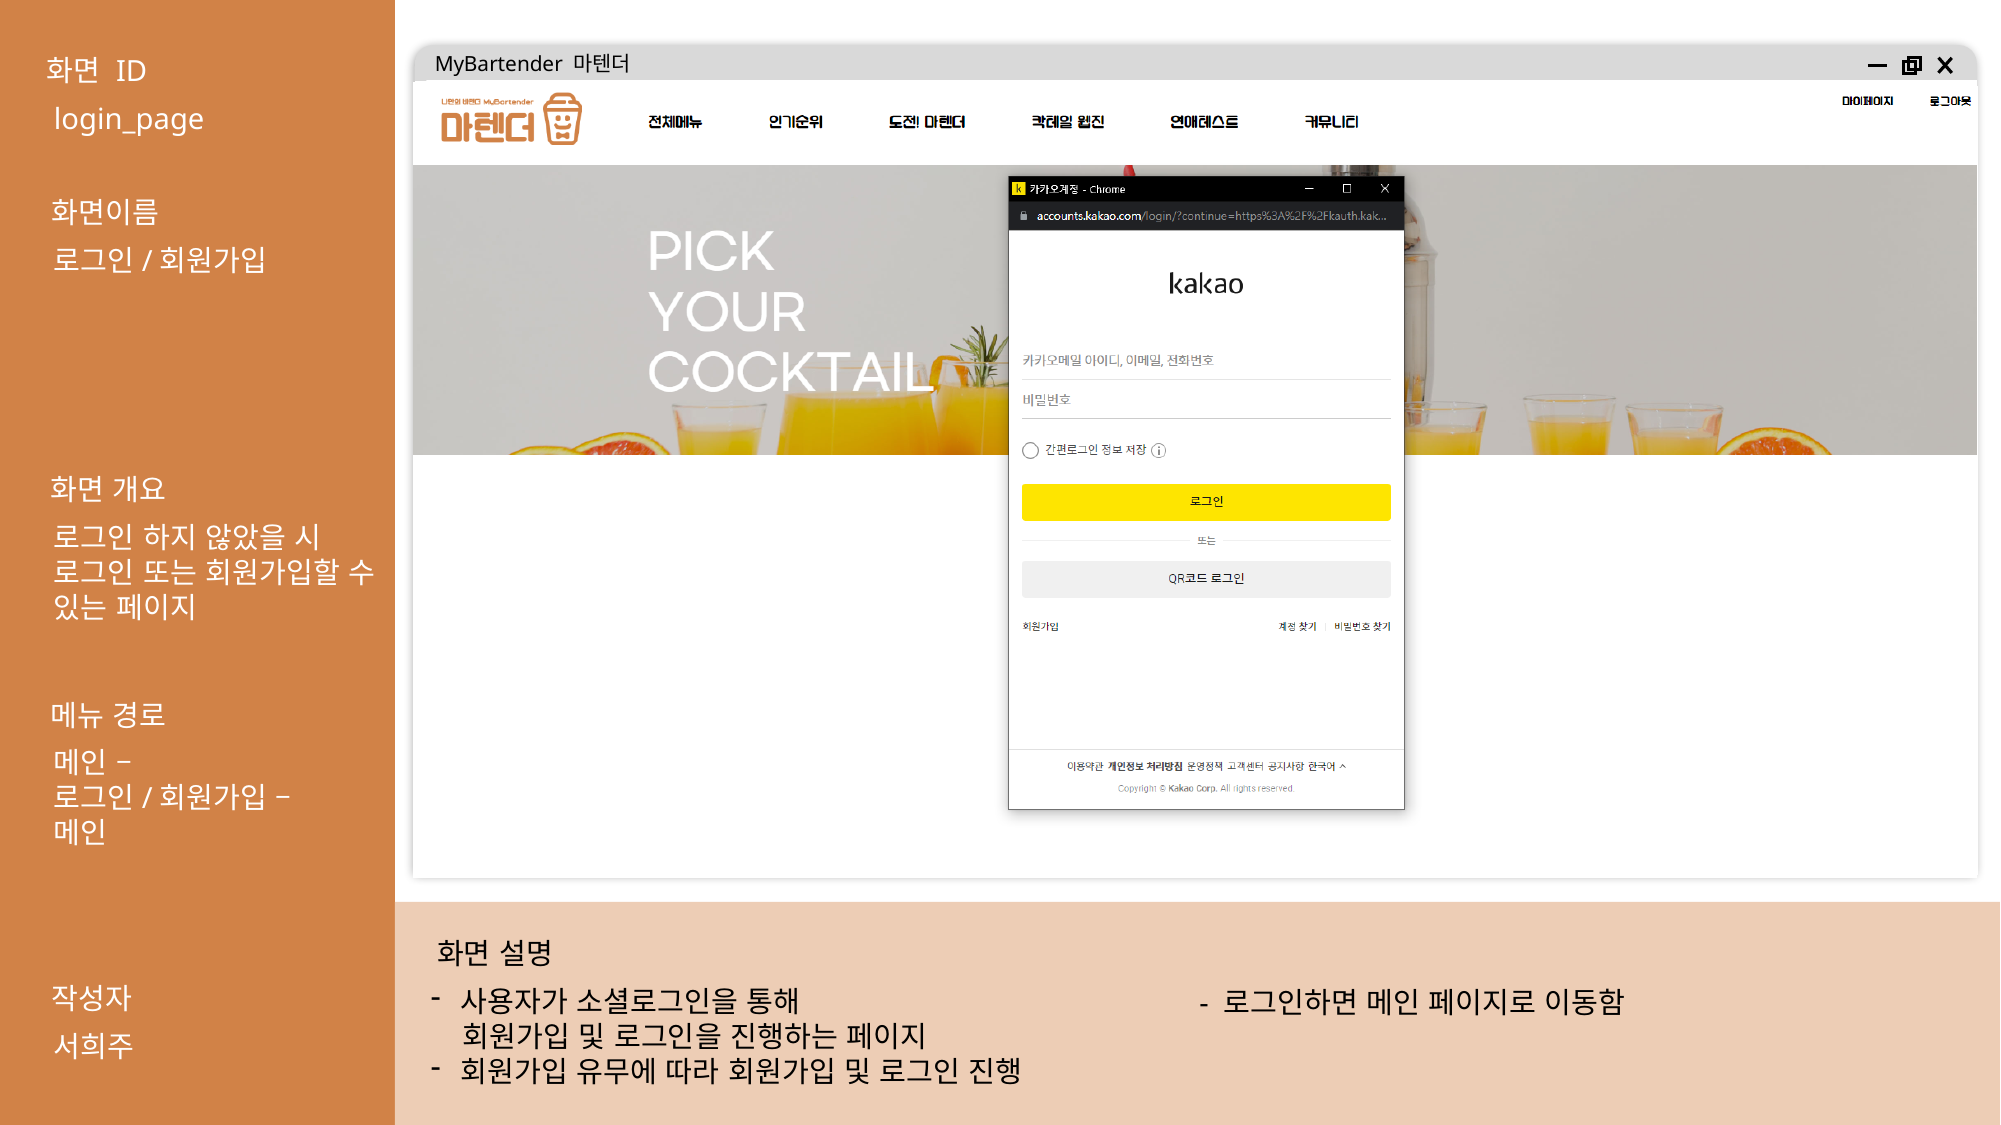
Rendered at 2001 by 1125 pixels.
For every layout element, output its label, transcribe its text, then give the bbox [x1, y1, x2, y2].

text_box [39, 464, 396, 634]
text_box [1867, 57, 1952, 74]
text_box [39, 187, 396, 286]
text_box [39, 689, 396, 859]
text_box MyBartender 마텐더 [413, 44, 1978, 82]
picture [413, 80, 1978, 879]
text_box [416, 928, 1164, 1098]
text_box [0, 0, 396, 1125]
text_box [39, 45, 396, 144]
text_box [394, 901, 2000, 1125]
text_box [39, 972, 396, 1072]
text_box - 로그인하면 메인 페이지로 이동함 [1184, 976, 1799, 1027]
